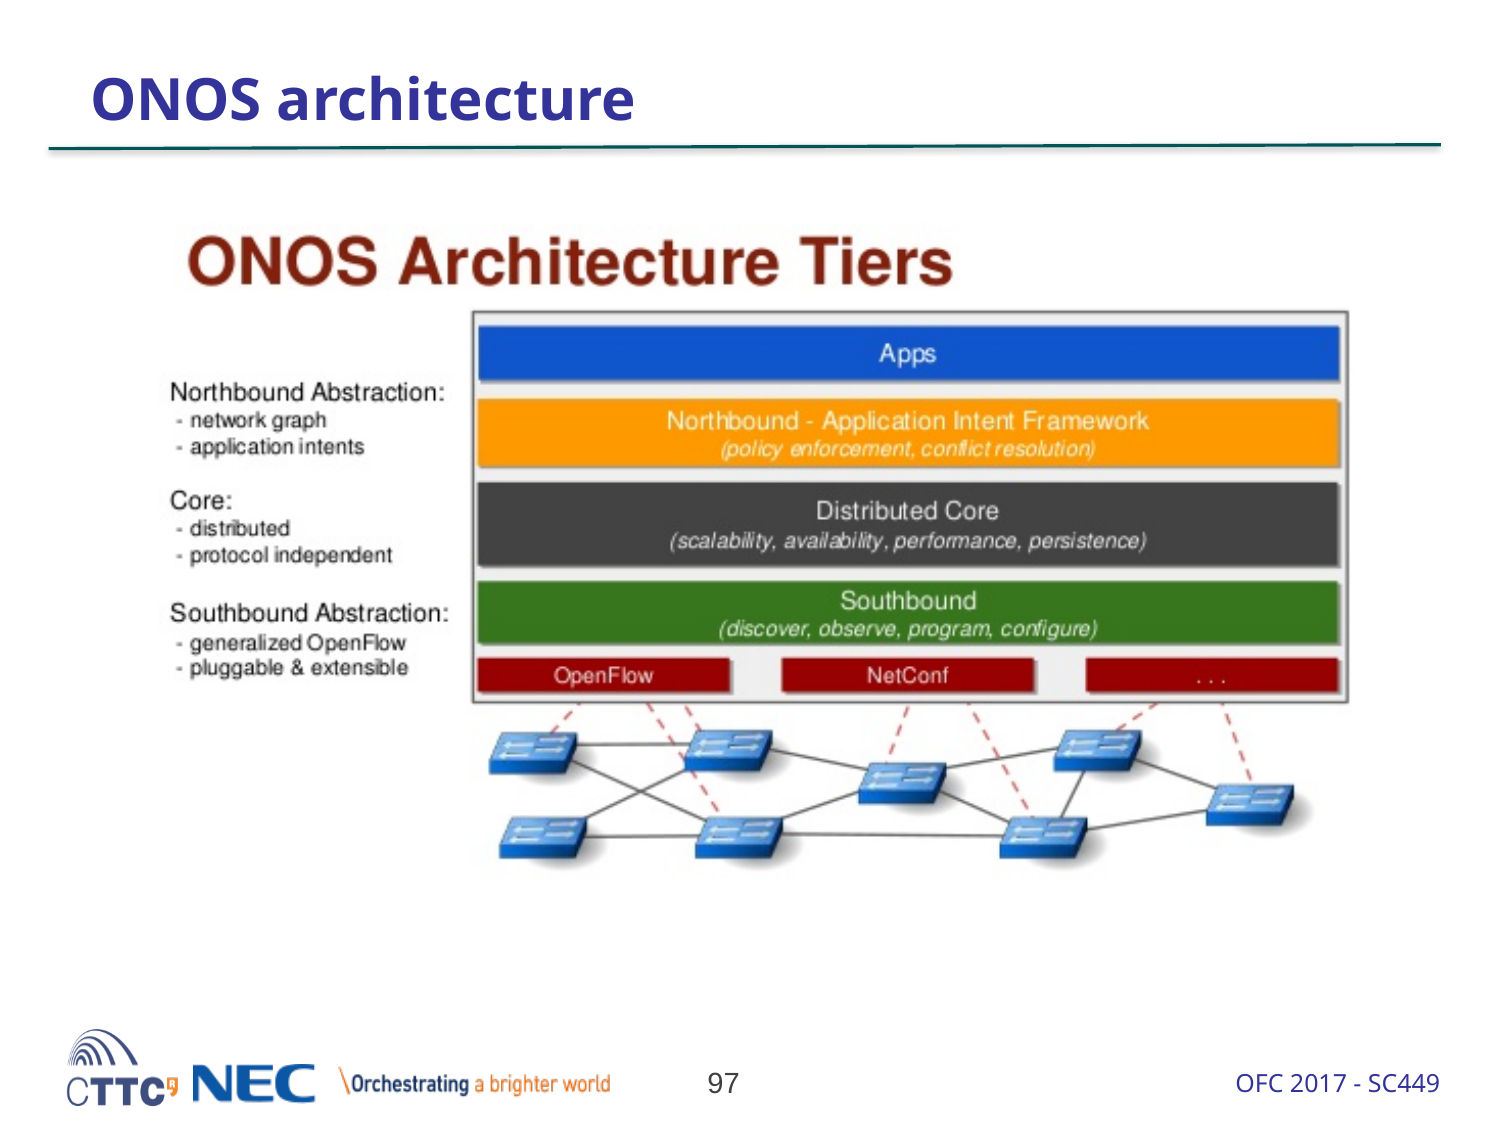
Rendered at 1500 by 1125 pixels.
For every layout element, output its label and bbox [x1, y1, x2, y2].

picture [193, 1064, 611, 1104]
slide_number [651, 1057, 797, 1118]
footer [1220, 1060, 1491, 1102]
title [74, 57, 1426, 141]
picture [64, 1027, 180, 1110]
picture [109, 160, 1413, 895]
